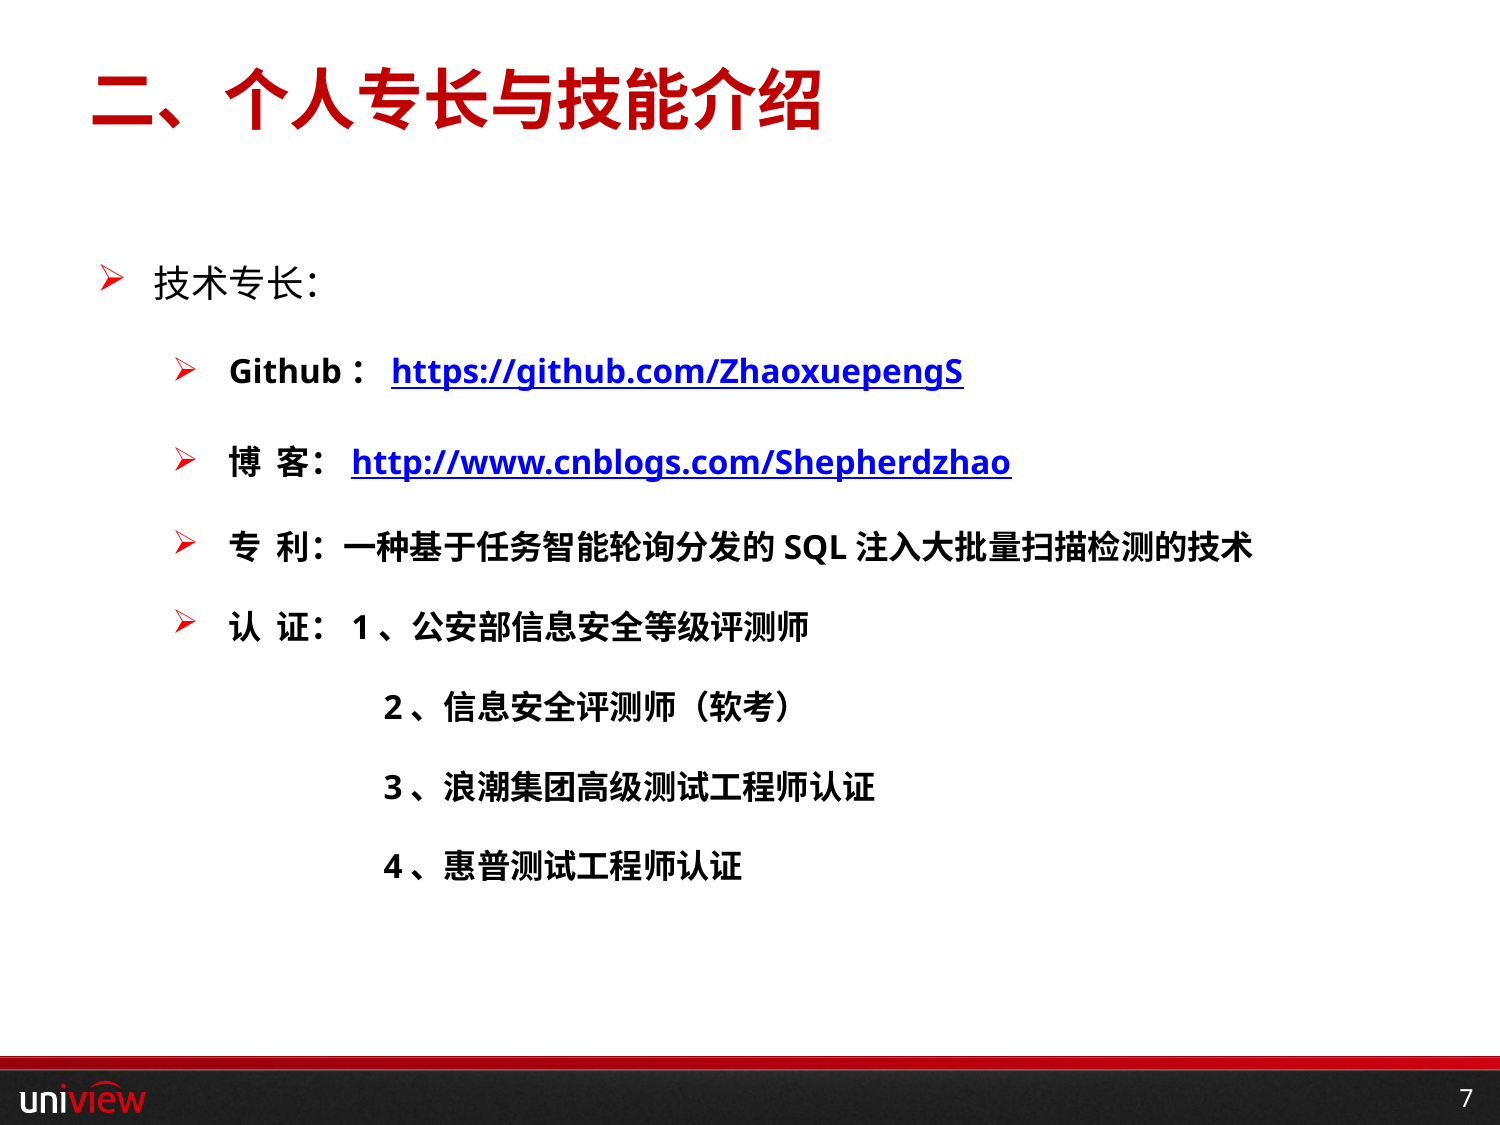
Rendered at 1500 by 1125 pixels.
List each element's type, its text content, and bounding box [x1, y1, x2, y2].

text_box 技术专长： Github：https://github.com/ZhaoxuepengS 博 客：http://www.cnblogs.com/Shepherdzhao 专 利：一种基于任务智能轮询分发的SQL注入大批量扫描检测的技术 认 证：1、公安部信息安全等级评测师 2、信息安全评测师（软考） 3、浪潮集团高级测试工程师认证 4、惠普测试工程师认证 [82, 208, 1371, 858]
title 二、个人专长与技能介绍 [75, 50, 1447, 150]
picture [0, 1056, 1500, 1125]
